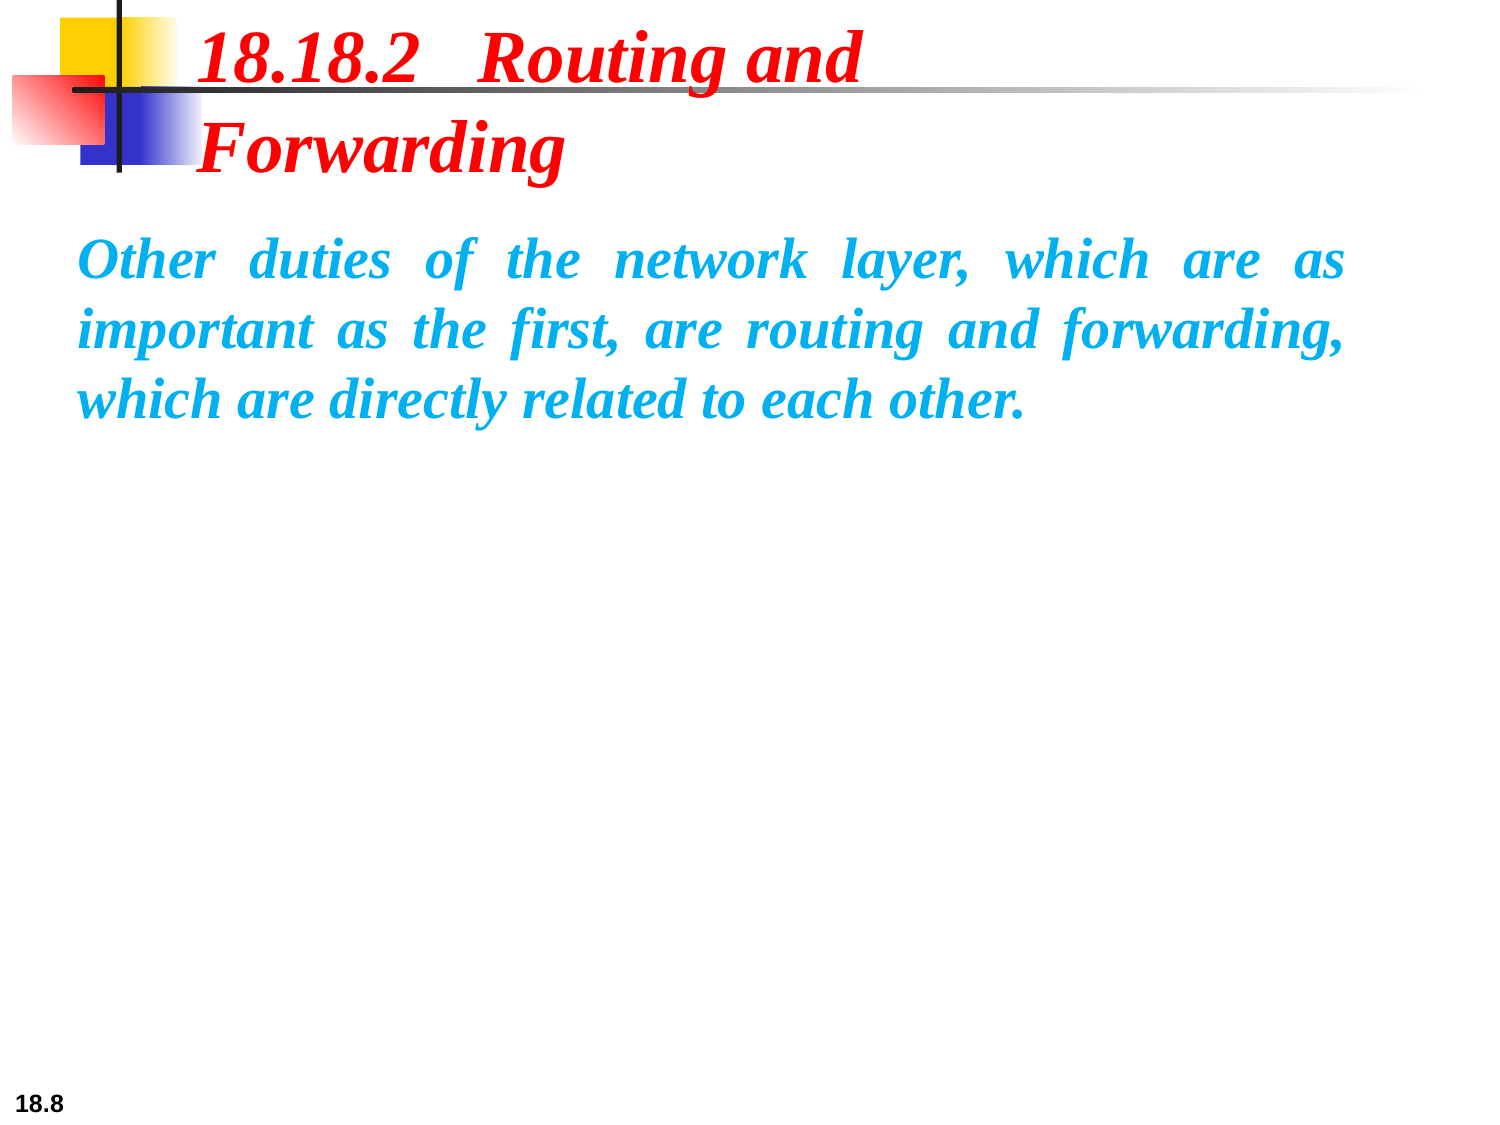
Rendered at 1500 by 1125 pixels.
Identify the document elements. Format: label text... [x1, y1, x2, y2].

text_box Other duties of the network layer, which are as important as the first, are routing and forwarding, which are directly related to each other. [62, 212, 1363, 438]
text_box [72, 87, 181, 93]
text_box 18.18.2 Routing and Forwarding [181, 0, 1268, 195]
text_box [116, 93, 122, 173]
text_box [116, 0, 122, 87]
text_box [122, 93, 141, 165]
text_box [1268, 87, 1423, 93]
text_box [12, 75, 105, 145]
text_box [60, 17, 116, 86]
text_box [80, 93, 116, 165]
text_box 18.8 [0, 1049, 313, 1125]
text_box [122, 17, 177, 86]
text_box [141, 93, 181, 165]
